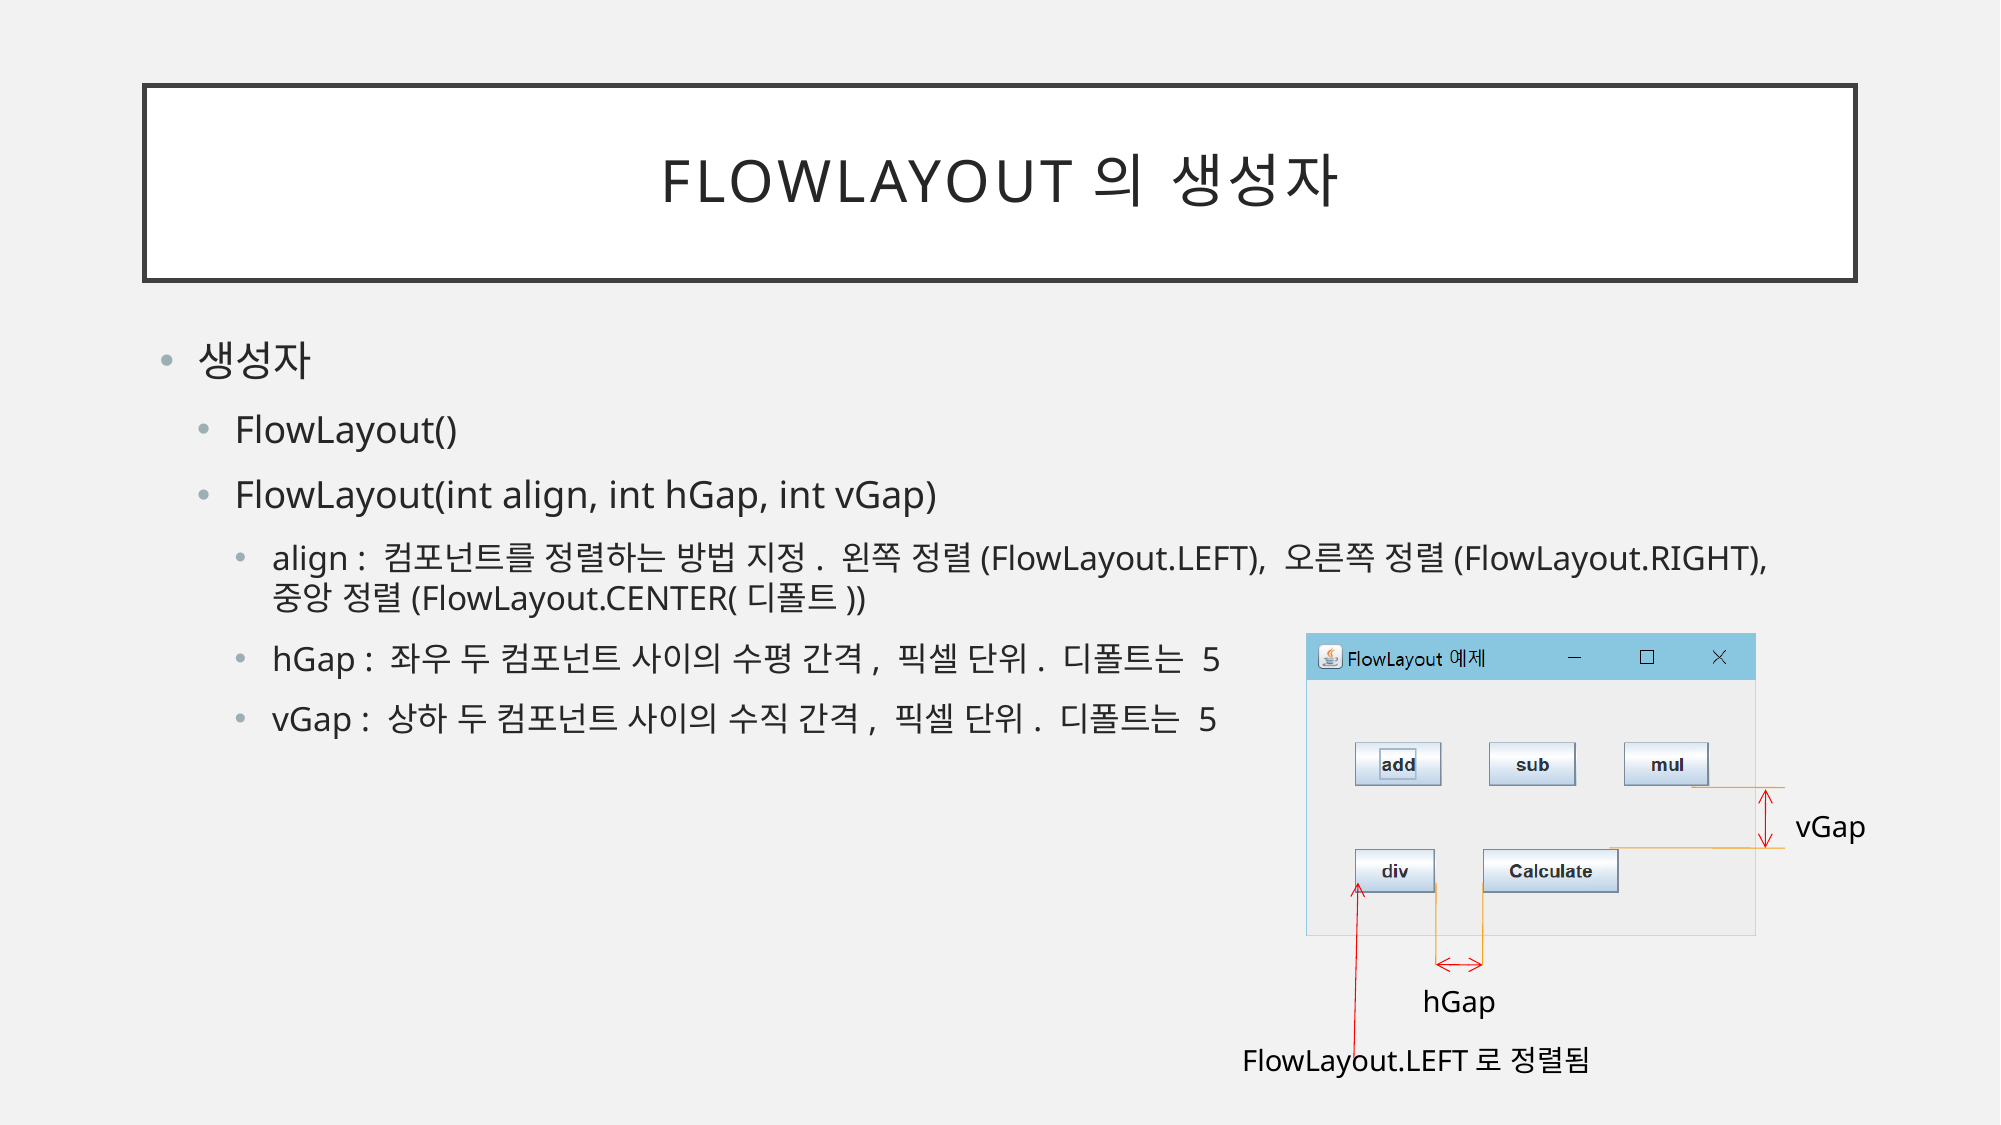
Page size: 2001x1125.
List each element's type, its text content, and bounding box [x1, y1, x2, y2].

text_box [1267, 968, 1444, 973]
list 생성자 FlowLayout() FlowLayout(int align, int hGap, int vGap) align : 컴포넌트를 정렬하는 방법 지정. 왼쪽 정렬(FlowLayout.LEFT), 오른쪽 정렬(FlowLayout.RIGHT), 중앙 정렬(FlowLayout.CENTER(디폴트)) hGap : 좌우 두 컴포넌트 사이의 수평 간격, 픽셀 단위. 디폴트는 5 vGap : 상하 두 컴포넌트 사이의 수직 간격, 픽셀 단위. 디폴트는 5 [144, 327, 1856, 1040]
text_box hGap [1407, 976, 1512, 1027]
text_box FlowLayout.LEFT로 정렬됨 [1227, 1034, 1607, 1085]
picture [1306, 633, 1756, 936]
text_box vGap [1781, 800, 1882, 851]
title FlowLayout의 생성자 [142, 83, 1858, 283]
